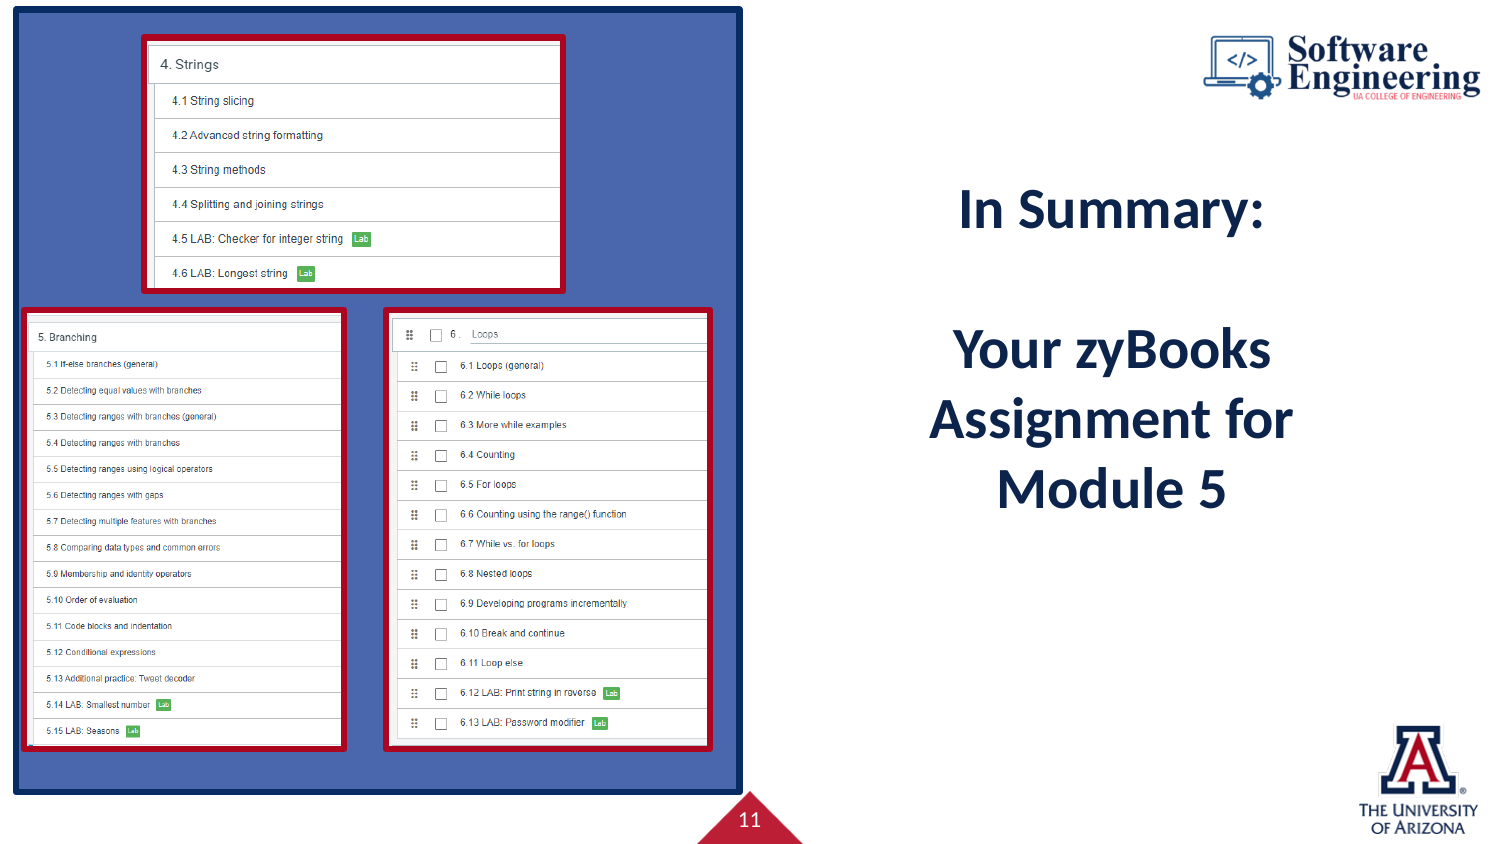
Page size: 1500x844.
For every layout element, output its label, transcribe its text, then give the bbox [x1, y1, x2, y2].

text_box [14, 7, 742, 794]
picture [388, 312, 707, 747]
picture [26, 312, 342, 747]
picture [697, 791, 803, 844]
picture [1191, 24, 1490, 107]
picture [146, 40, 561, 288]
picture [1359, 723, 1478, 834]
title In Summary: Your zyBooks Assignment for Module 5 [823, 164, 1402, 586]
